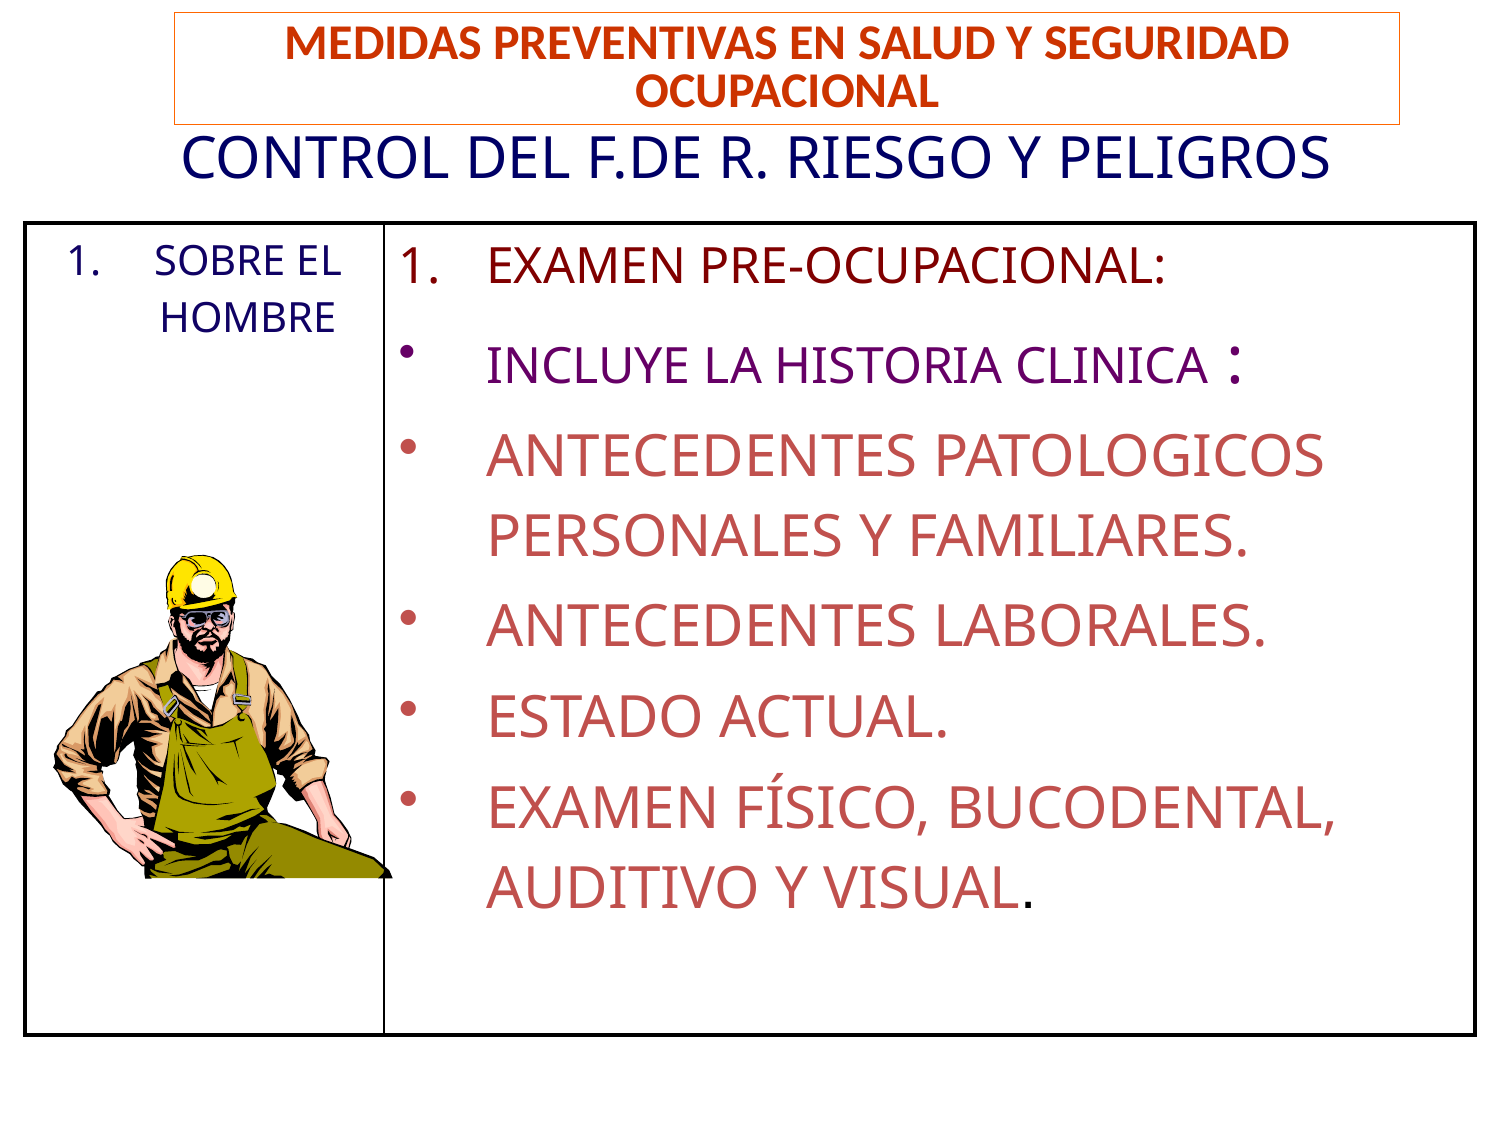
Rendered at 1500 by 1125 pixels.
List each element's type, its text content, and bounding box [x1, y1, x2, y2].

table_header SOBRE EL HOMBRE [27, 225, 383, 1033]
list CONTROL DEL F.DE R. RIESGO Y PELIGROS [24, 112, 1488, 208]
picture [52, 552, 396, 882]
title MEDIDAS PREVENTIVAS EN SALUD Y SEGURIDAD OCUPACIONAL [174, 12, 1400, 112]
table_header EXAMEN PRE-OCUPACIONAL: INCLUYE LA HISTORIA CLINICA : ANTECEDENTES PATOLOGICOS PERSONALES Y FAMILIARES. ANTECEDENTES LABORALES. ESTADO ACTUAL. EXAMEN FÍSICO, BUCODENTAL, AUDITIVO Y VISUAL. [385, 225, 1473, 1033]
